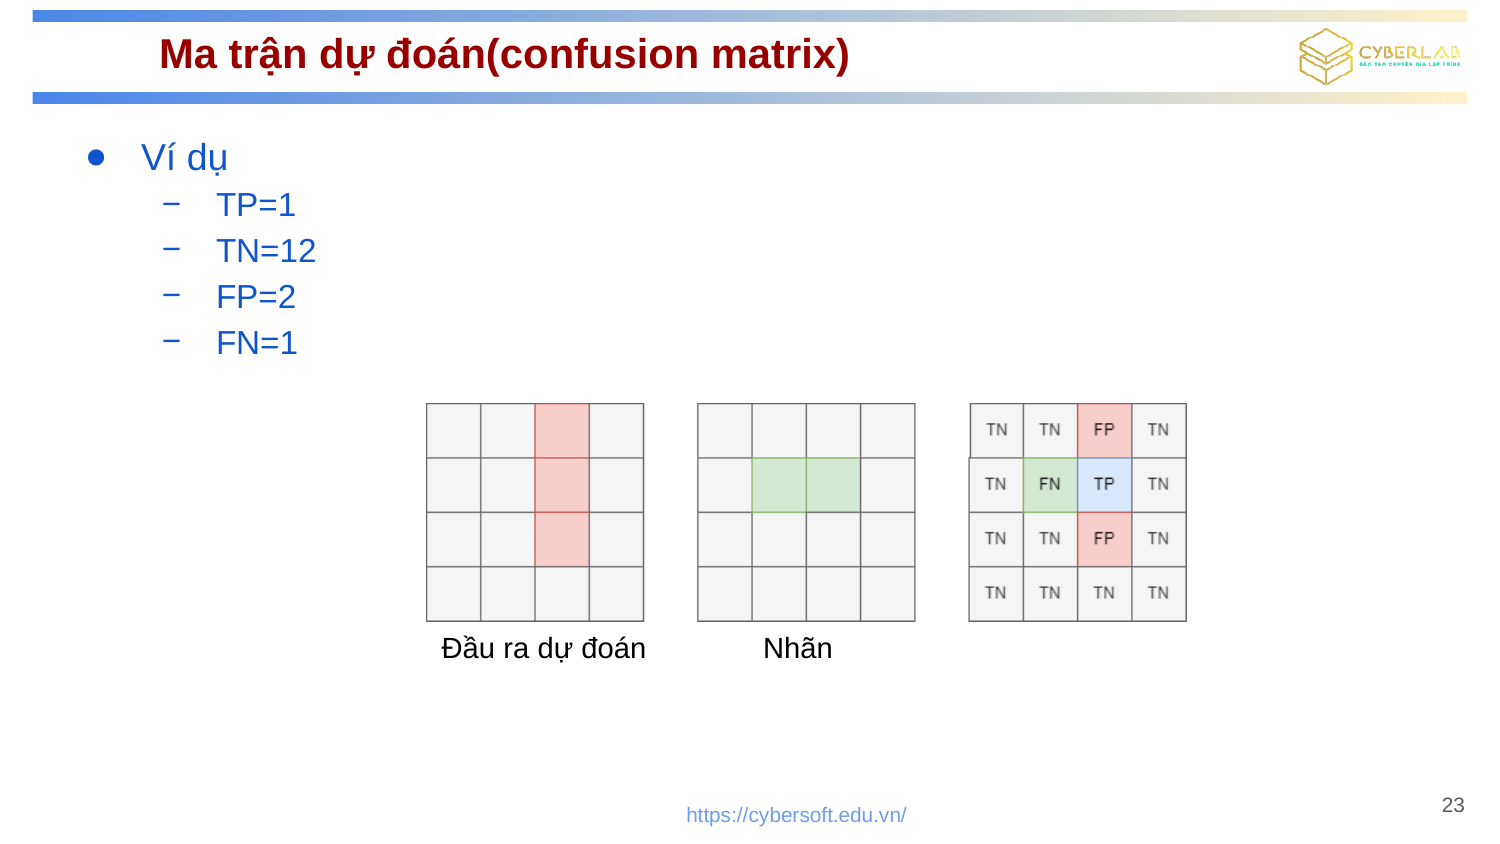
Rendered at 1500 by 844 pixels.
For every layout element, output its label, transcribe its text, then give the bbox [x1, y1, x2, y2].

title Ma trận dự đoán(confusion matrix) [144, 12, 1449, 93]
picture [425, 403, 1187, 622]
picture [1449, 28, 1468, 85]
text_box Đầu ra dự đoán [426, 629, 662, 672]
list Ví dụ TP=1 TN=12 FP=2 FN=1 [51, 111, 1449, 762]
slide_number 23 [1389, 782, 1480, 830]
text_box Nhãn [748, 630, 848, 672]
